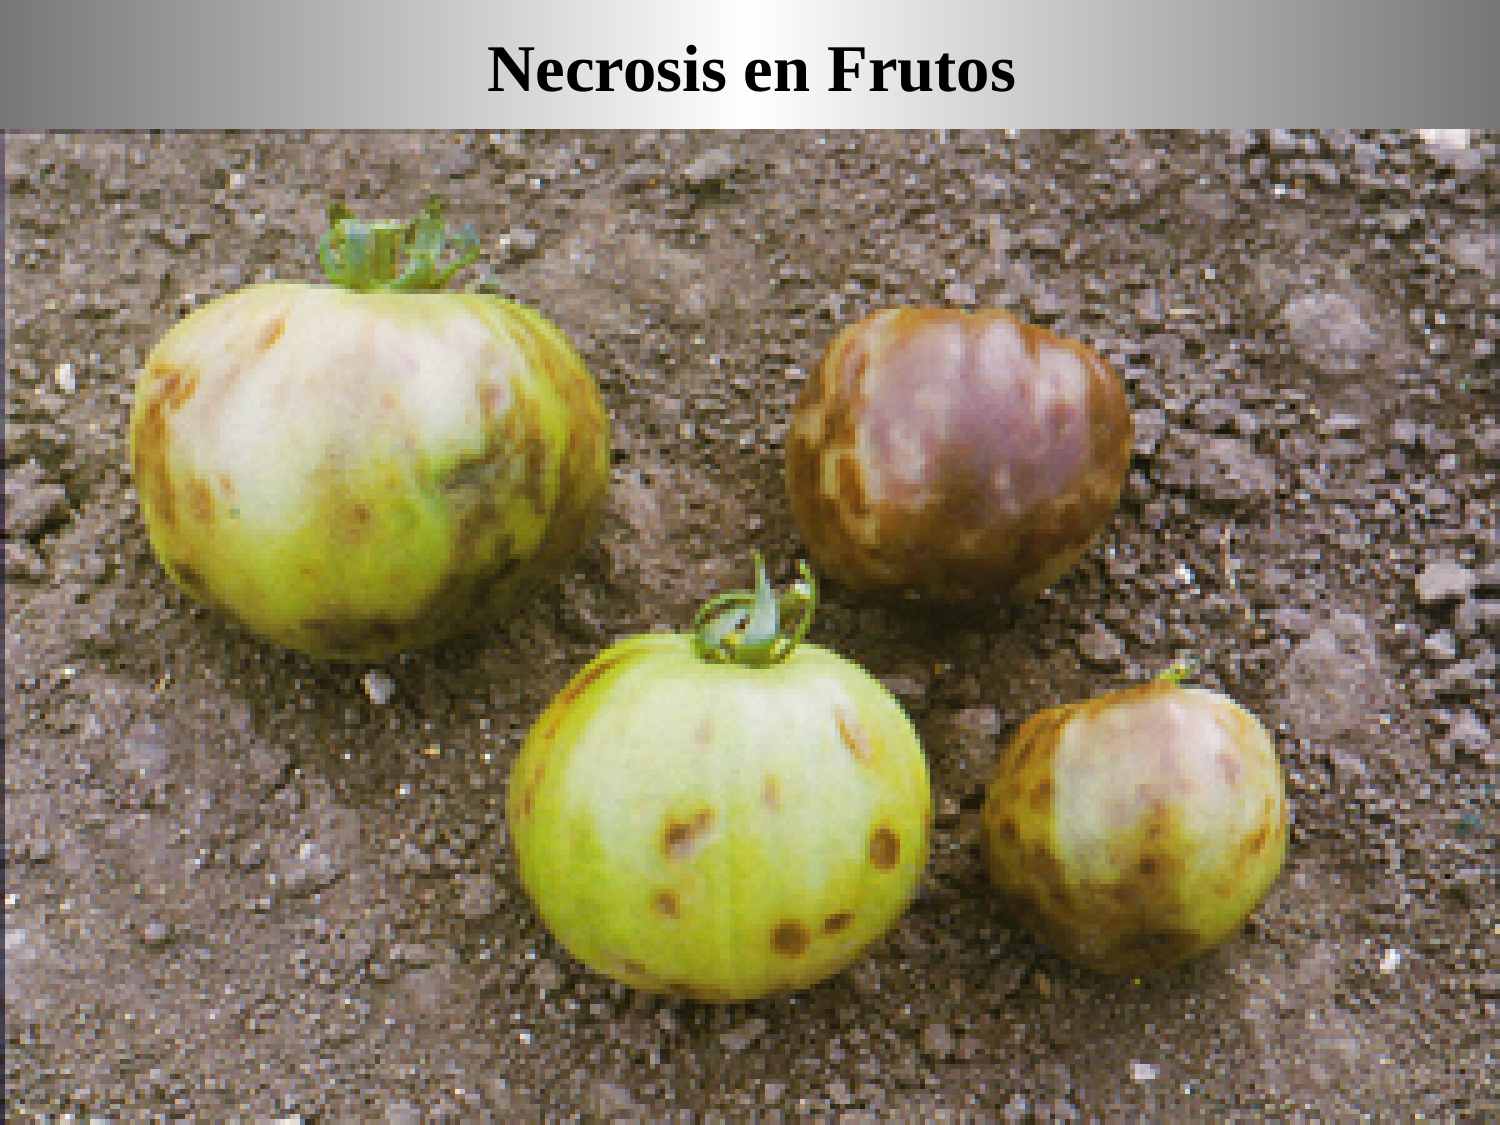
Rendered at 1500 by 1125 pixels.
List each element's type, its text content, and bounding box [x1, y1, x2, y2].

picture [0, 129, 1500, 1125]
text_box Necrosis en Frutos [450, 17, 1055, 113]
